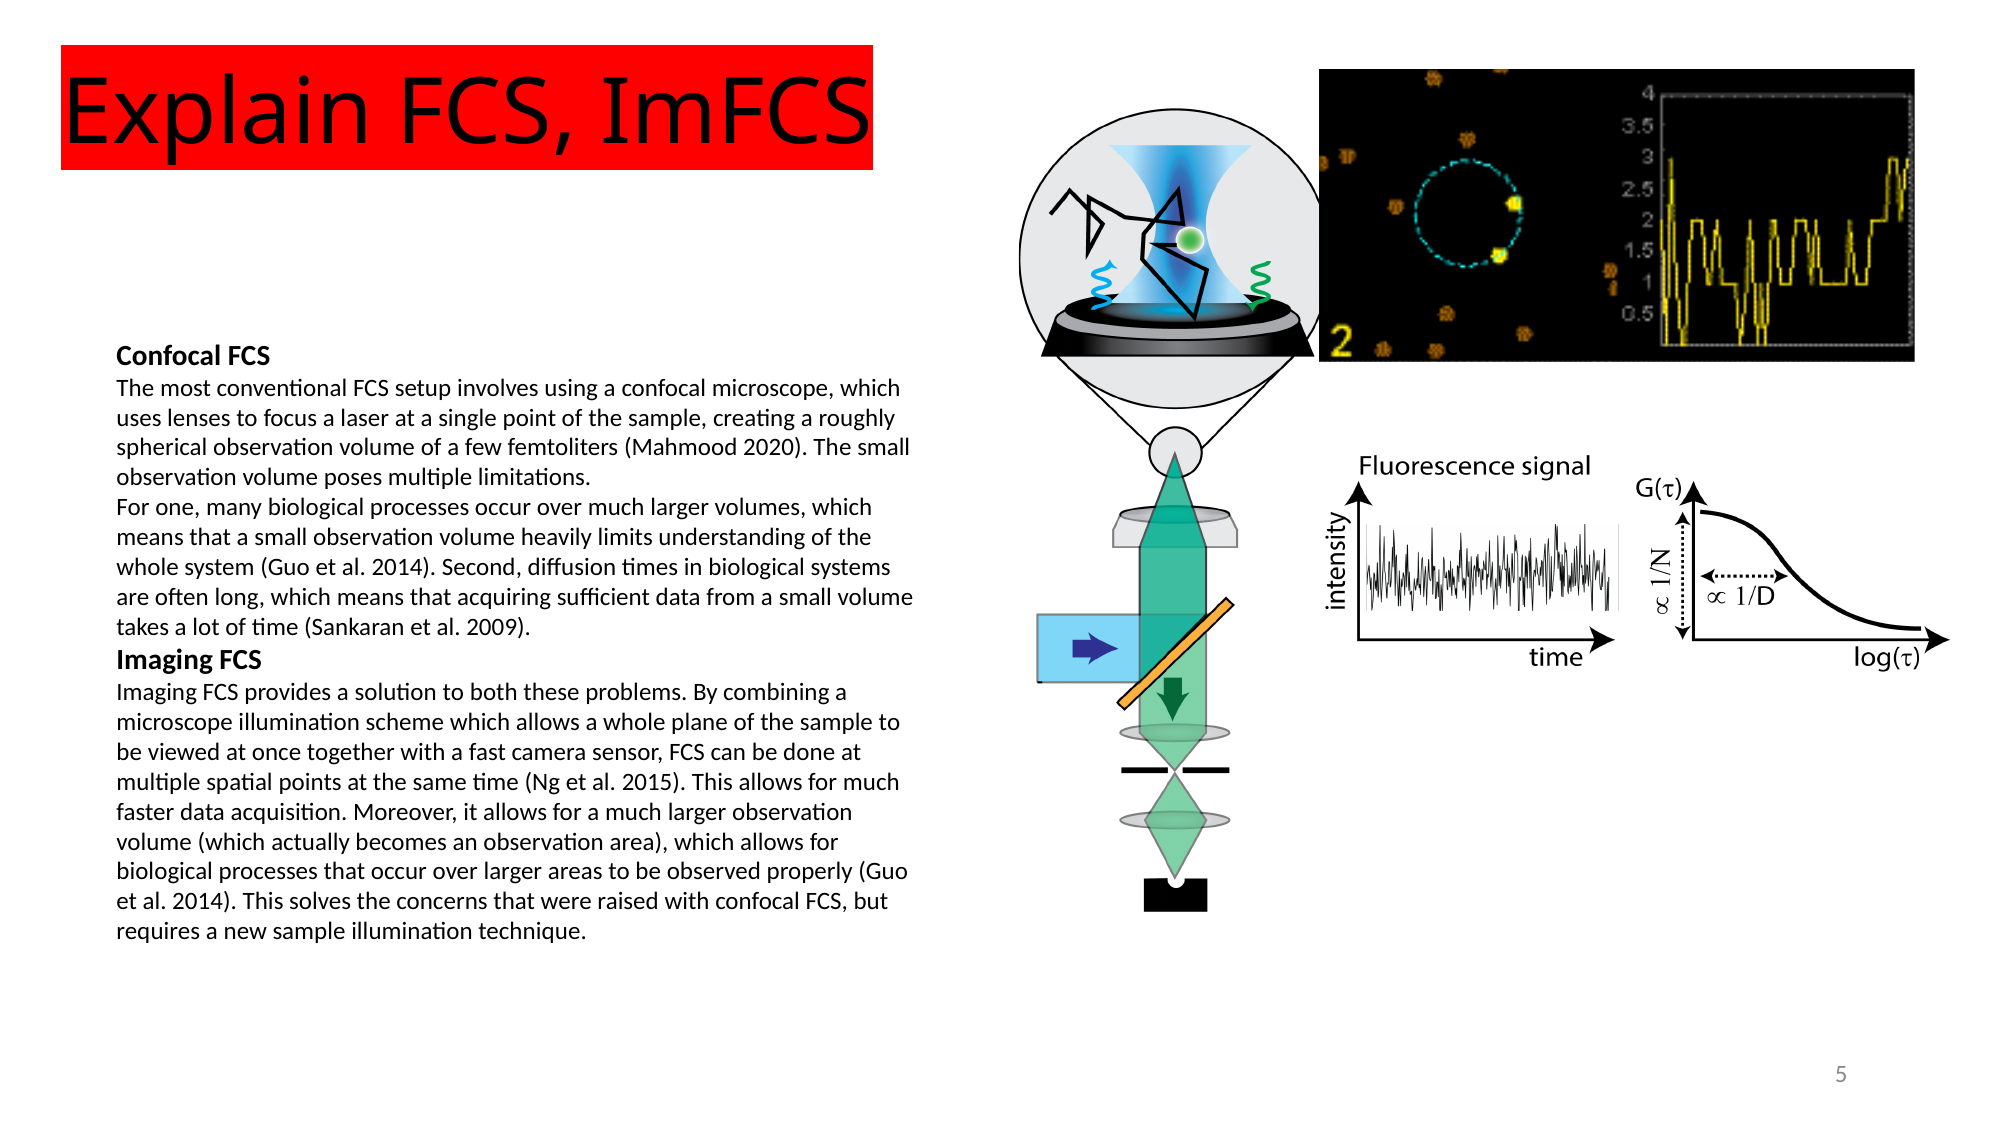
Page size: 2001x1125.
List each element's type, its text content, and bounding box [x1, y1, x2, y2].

text_box Confocal FCS The most conventional FCS setup involves using a confocal microscope, which uses lenses to focus a laser at a single point of the sample, creating a roughly spherical observation volume of a few femtoliters (Mahmood 2020). The small observation volume poses multiple limitations. For one, many biological processes occur over much larger volumes, which means that a small observation volume heavily limits understanding of the whole system (Guo et al. 2014). Second, diffusion times in biological systems are often long, which means that acquiring sufficient data from a small volume takes a lot of time (Sankaran et al. 2009). Imaging FCS Imaging FCS provides a solution to both these problems. By combining a microscope illumination scheme which allows a whole plane of the sample to be viewed at once together with a fast camera sensor, FCS can be done at multiple spatial points at the same time (Ng et al. 2015). This allows for much faster data acquisition. Moreover, it allows for a much larger observation volume (which actually becomes an observation area), which allows for biological processes that occur over larger areas to be observed properly (Guo et al. 2014). This solves the concerns that were raised with confocal FCS, but requires a new sample illumination technique. [101, 328, 934, 953]
picture [1322, 442, 1953, 683]
title Explain FCS, ImFCS [46, 22, 900, 205]
slide_number 5 [1412, 1042, 1863, 1103]
picture [1018, 69, 1915, 912]
